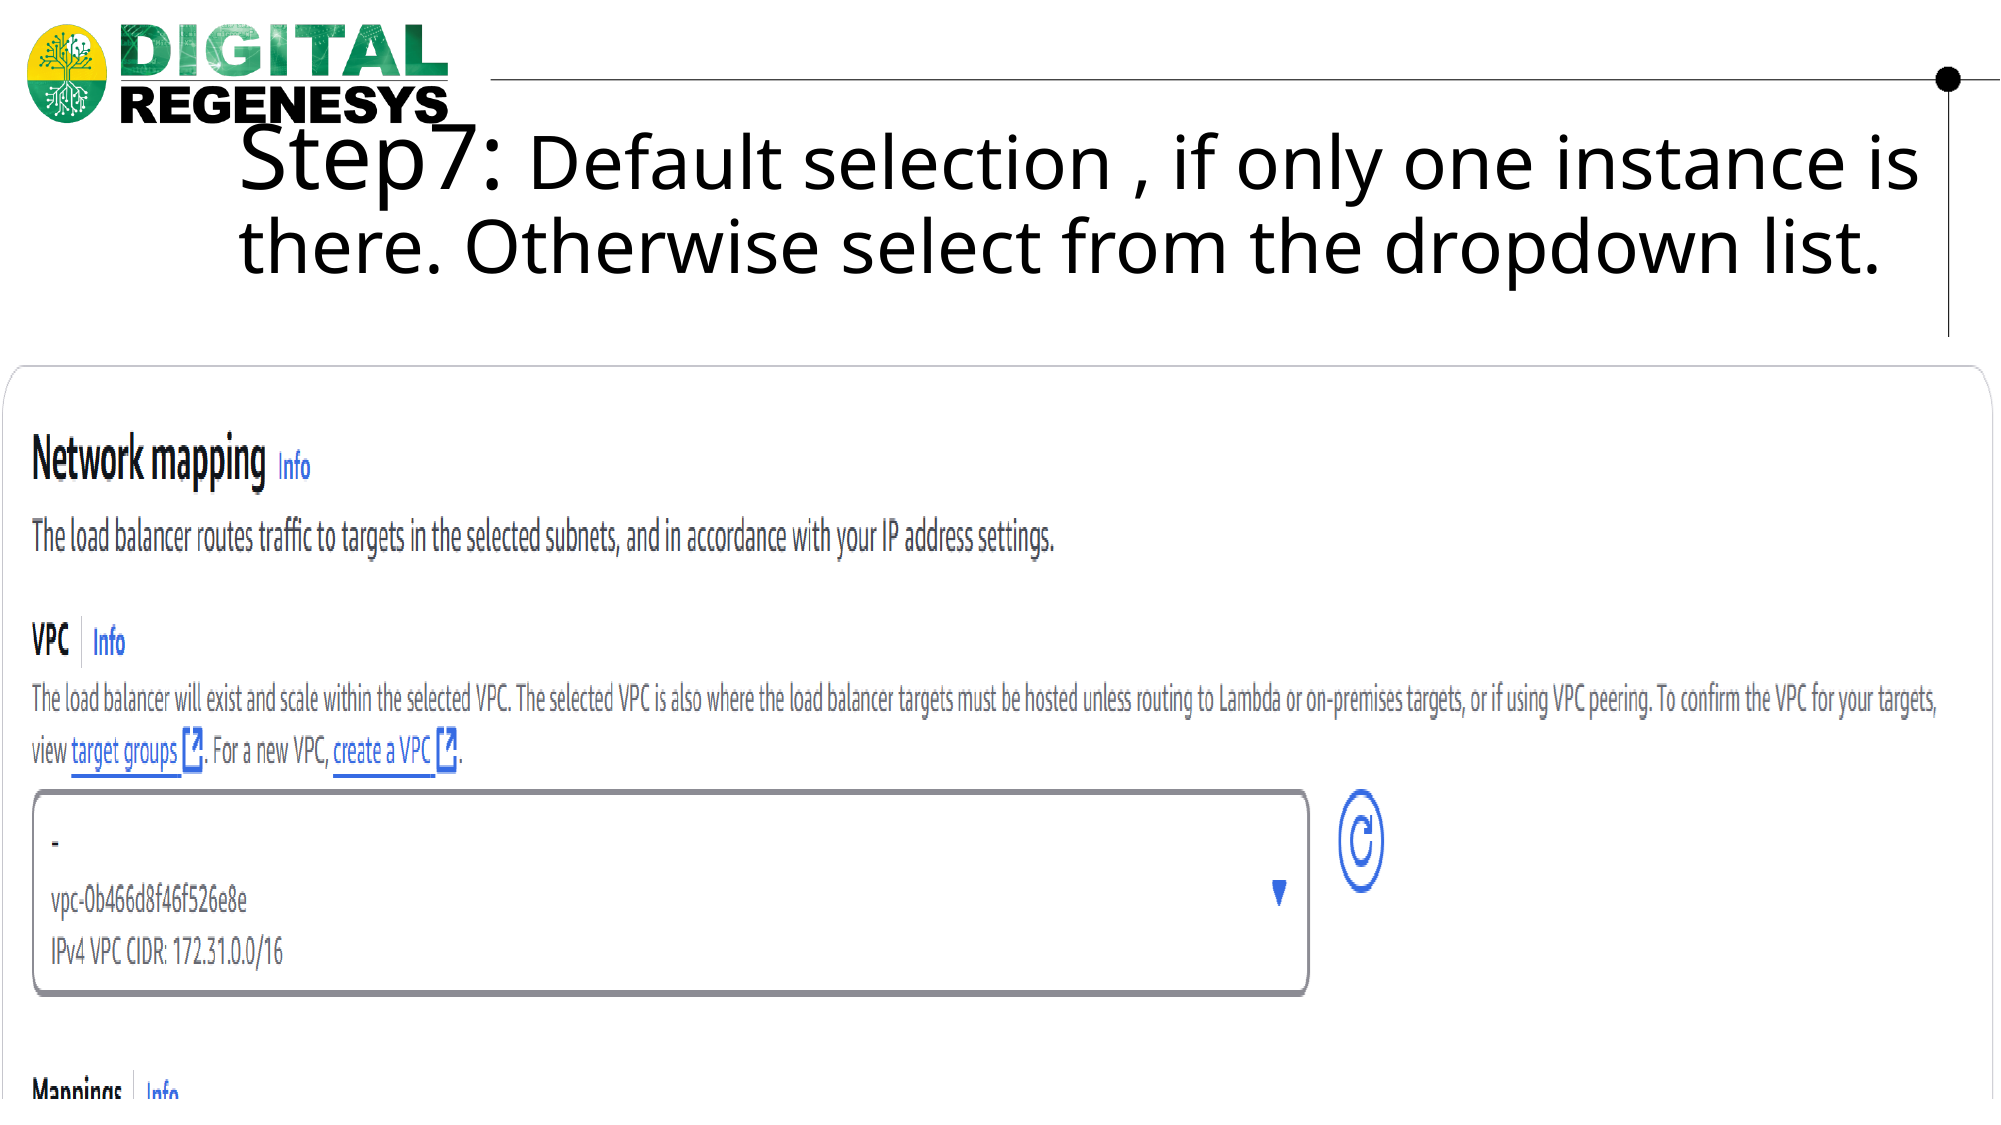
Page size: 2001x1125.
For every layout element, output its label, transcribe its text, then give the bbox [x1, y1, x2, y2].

picture [17, 18, 457, 128]
title Step7: Default selection , if only one instance is there. Otherwise select from the dropdown list. [223, 91, 1949, 310]
picture [0, 337, 2000, 1099]
